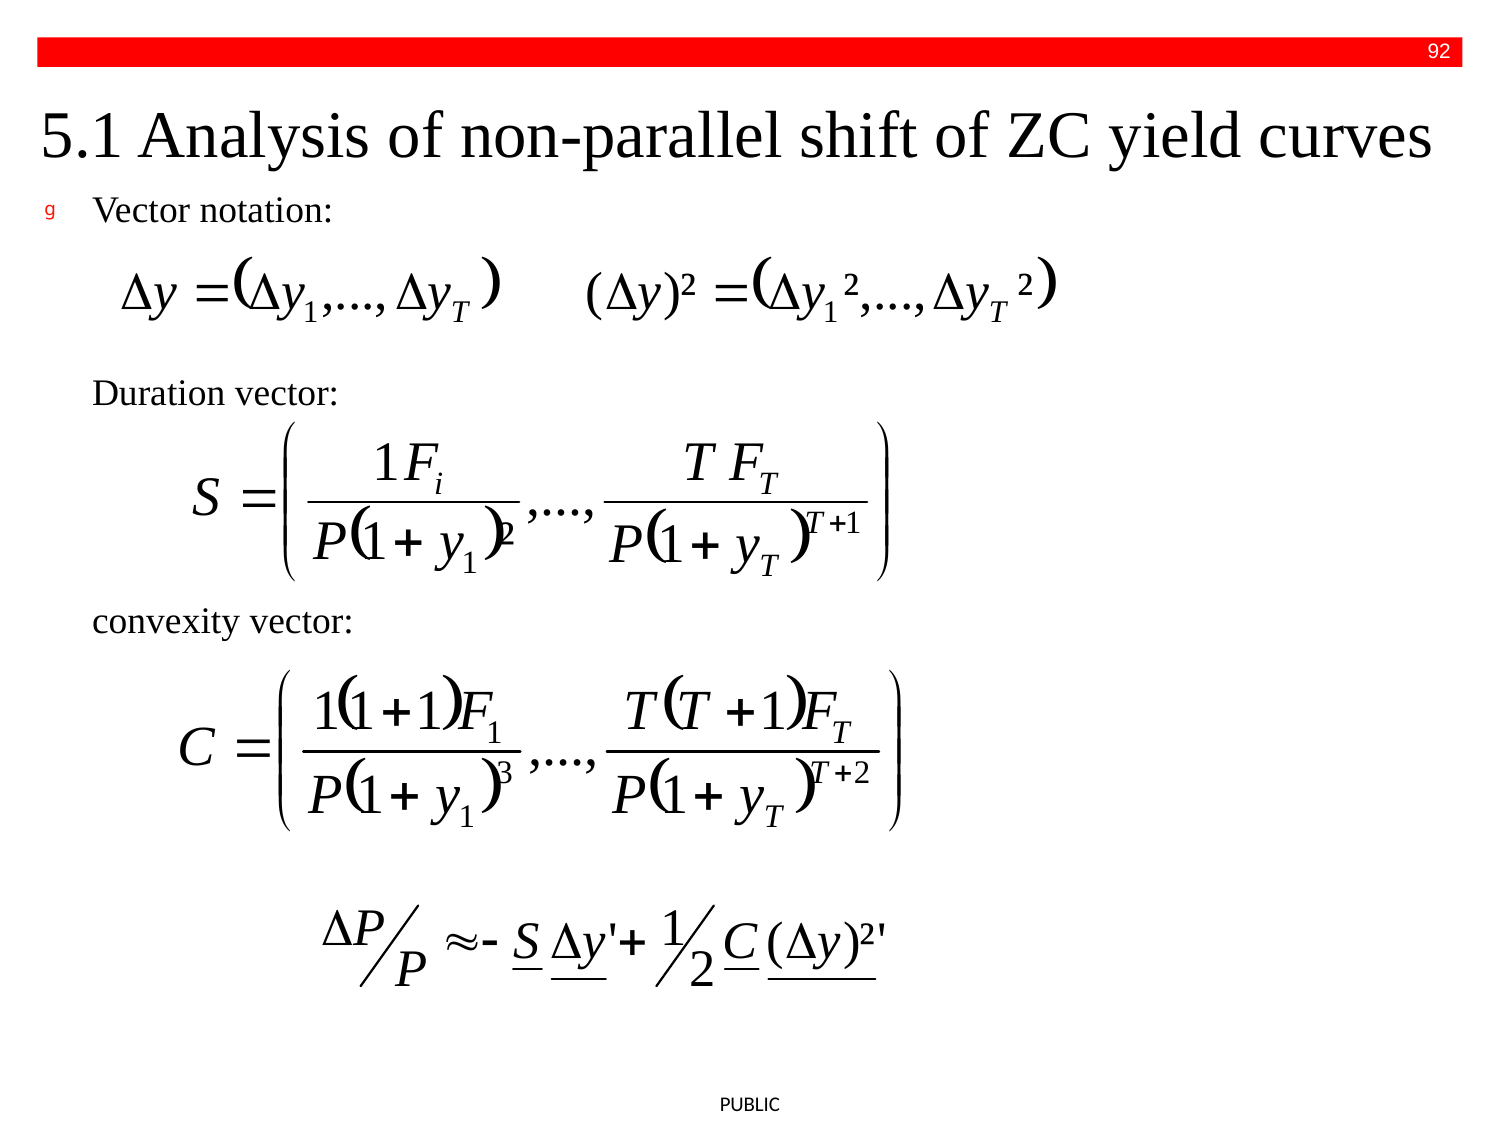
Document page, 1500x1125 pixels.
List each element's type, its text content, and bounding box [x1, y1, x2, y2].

text_box Vector notation: Duration vector: convexity vector: [29, 184, 1464, 964]
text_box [312, 892, 897, 999]
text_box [578, 255, 1058, 332]
text_box 5.1 Analysis of non-parallel shift of ZC yield curves [25, 83, 1500, 179]
footer [512, 1042, 988, 1103]
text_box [182, 408, 904, 596]
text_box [170, 656, 916, 846]
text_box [112, 255, 502, 332]
